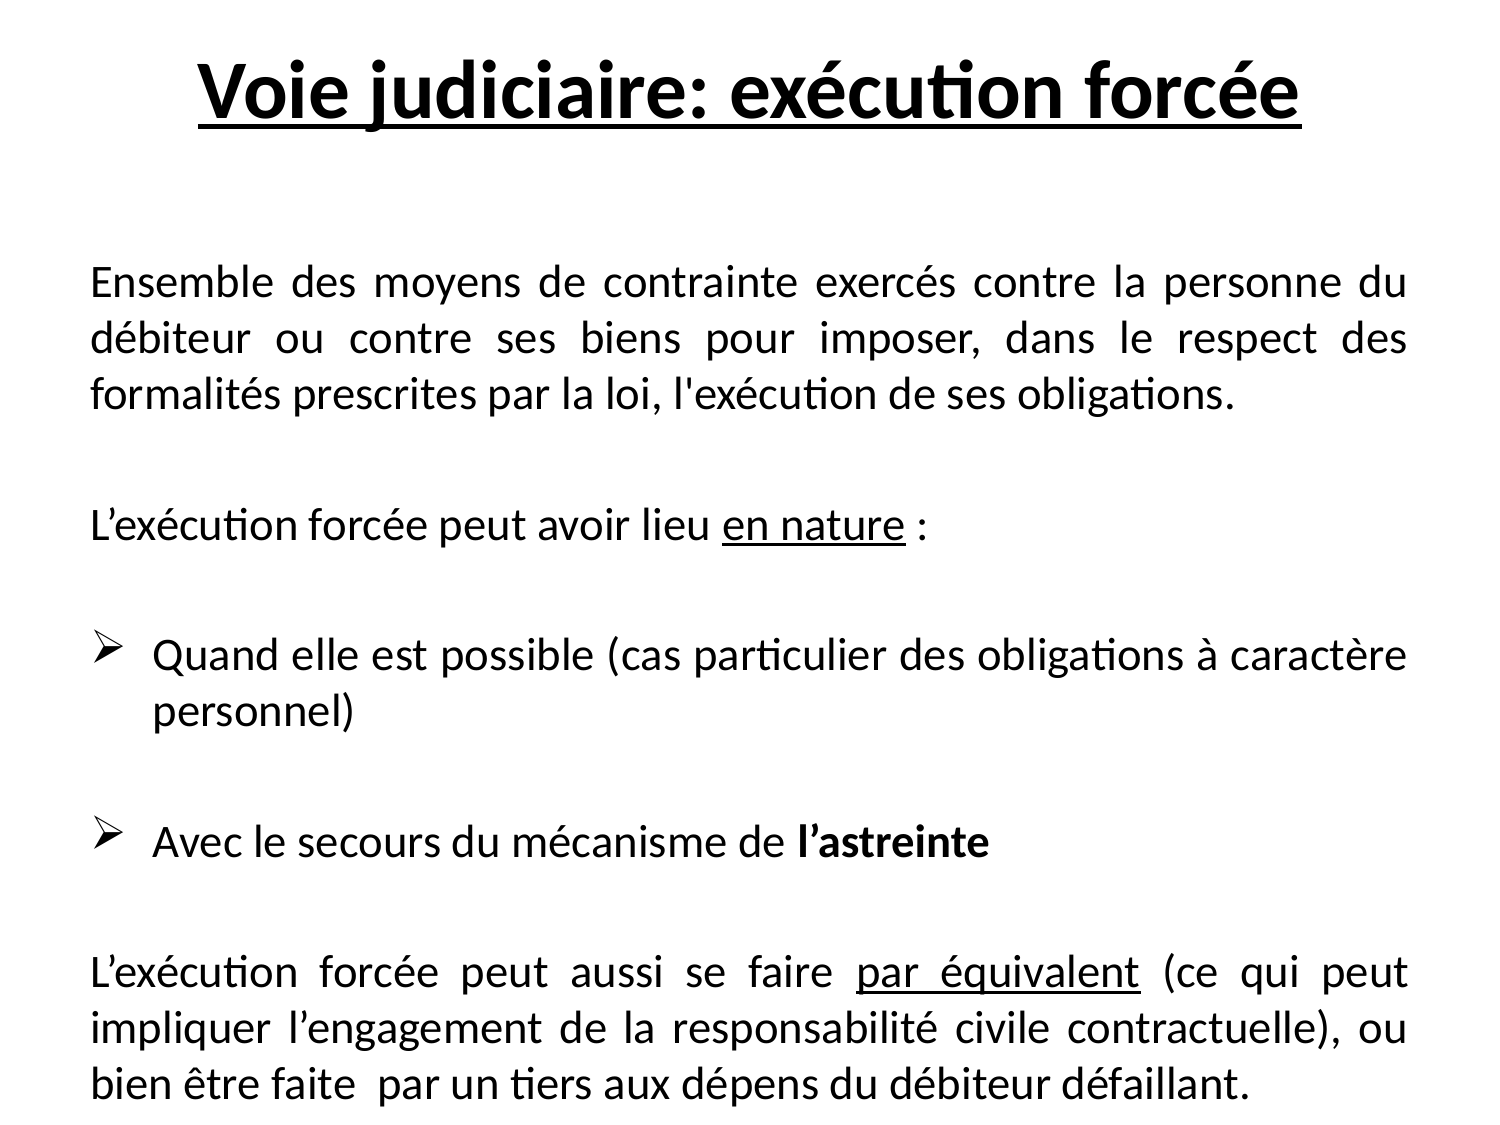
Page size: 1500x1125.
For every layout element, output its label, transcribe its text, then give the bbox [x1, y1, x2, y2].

list Ensemble des moyens de contrainte exercés contre la personne du débiteur ou contre ses biens pour imposer, dans le respect des formalités prescrites par la loi, l'exécution de ses obligations. L’exécution forcée peut avoir lieu en nature : Quand elle est possible (cas particulier des obligations à caractère personnel) Avec le secours du mécanisme de l’astreinte L’exécution forcée peut aussi se faire par équivalent (ce qui peut impliquer l’engagement de la responsabilité civile contractuelle), ou bien être faite par un tiers aux dépens du débiteur défaillant. [75, 243, 1425, 1118]
footer [512, 1042, 988, 1103]
title Voie judiciaire: exécution forcée [75, 45, 1425, 126]
